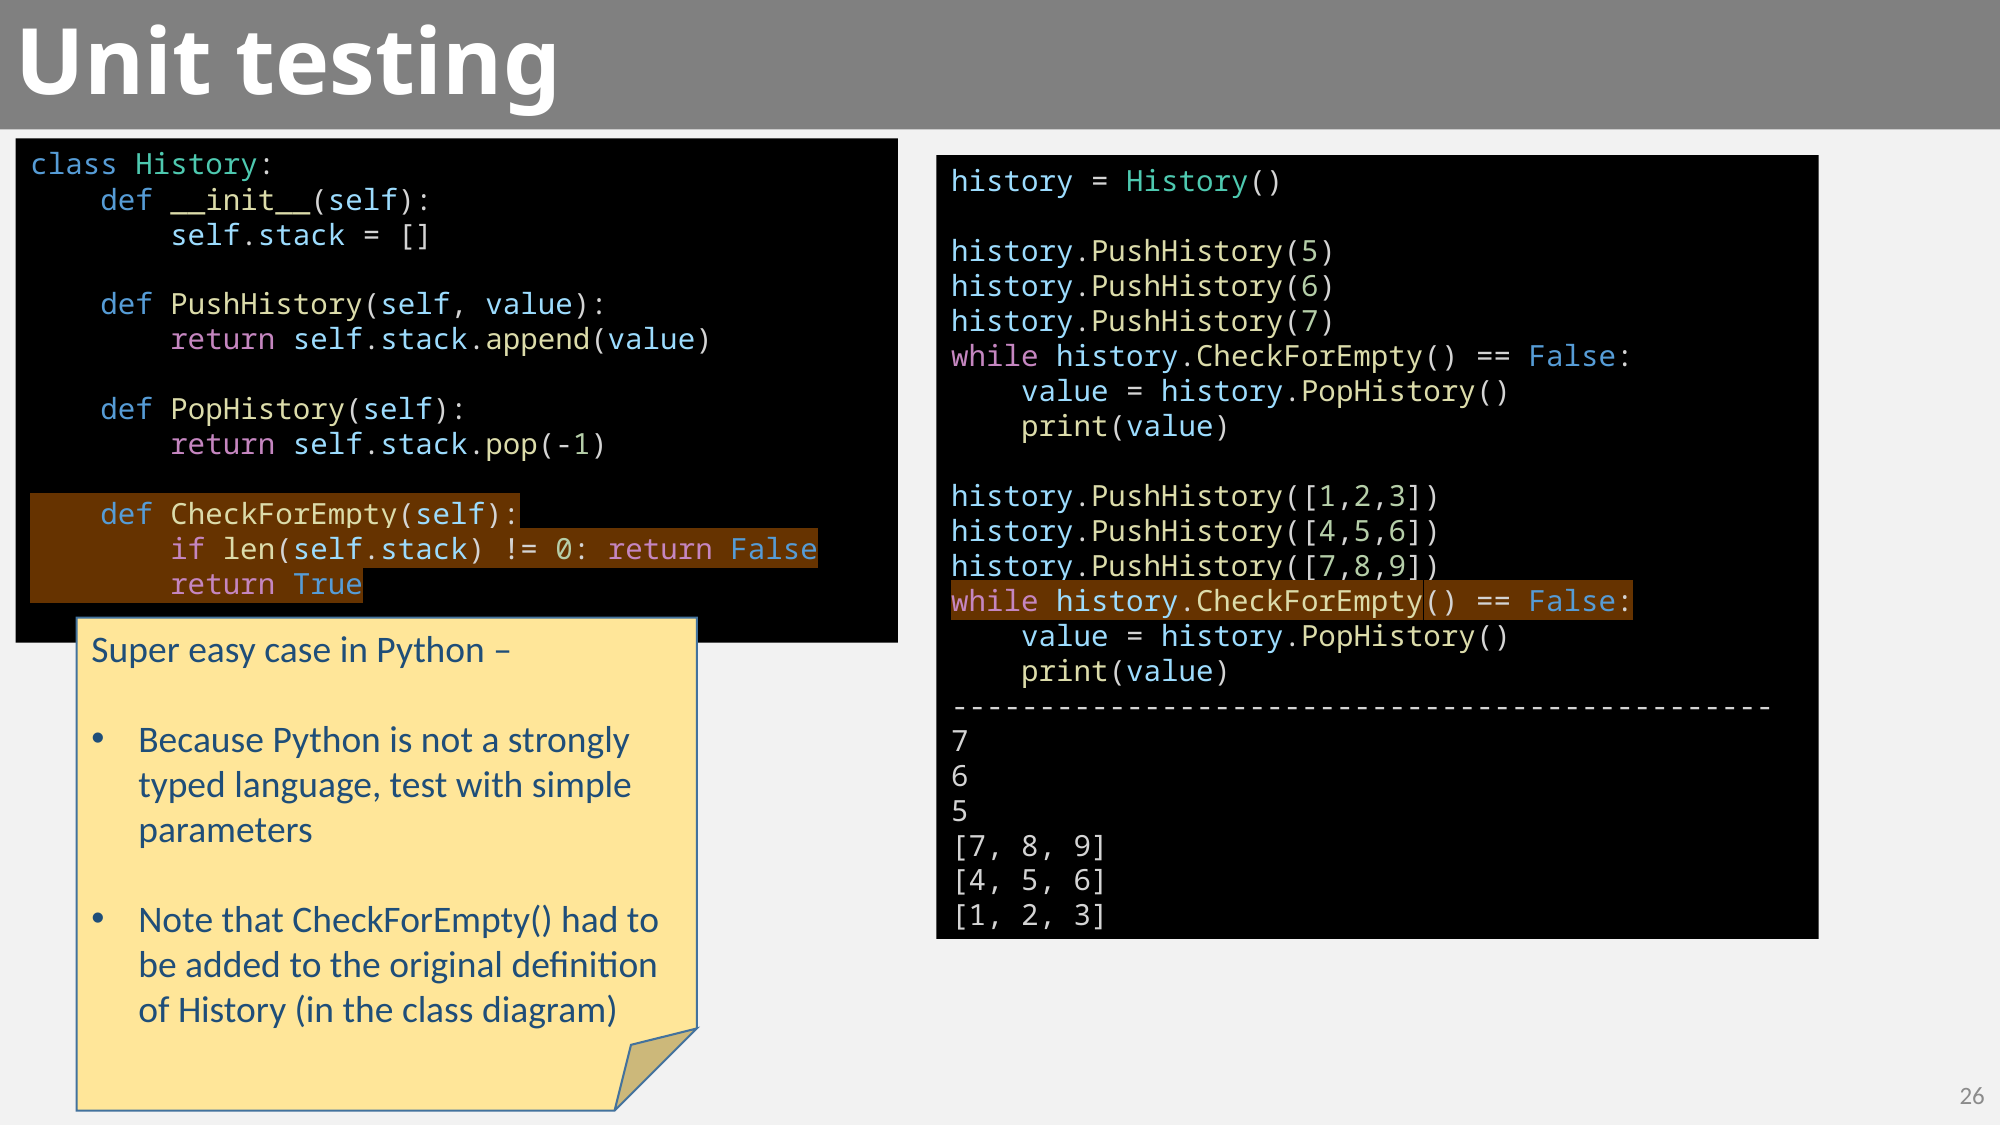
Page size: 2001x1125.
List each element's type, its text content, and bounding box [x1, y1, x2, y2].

text_box history = History() history.PushHistory(5) history.PushHistory(6) history.PushHistory(7) while history.CheckForEmpty() == False: value = history.PopHistory() print(value) history.PushHistory([1,2,3]) history.PushHistory([4,5,6]) history.PushHistory([7,8,9]) while history.CheckForEmpty() == False: value = history.PopHistory() print(value) ----------------------------------------------- 7 6 5 [7, 8, 9] [4, 5, 6] [1, 2, 3] [936, 155, 1819, 939]
text_box class History: def __init__(self): self.stack = [] def PushHistory(self, value): return self.stack.append(value) def PopHistory(self): return self.stack.pop(-1) def CheckForEmpty(self): if len(self.stack) != 0: return False return True [15, 138, 898, 643]
text_box Super easy case in Python – Because Python is not a strongly typed language, test with simple parameters Note that CheckForEmpty() had to be added to the original definition of History (in the class diagram) [75, 616, 701, 1112]
title Unit testing [0, 0, 2000, 130]
slide_number 26 [1550, 1065, 2000, 1125]
